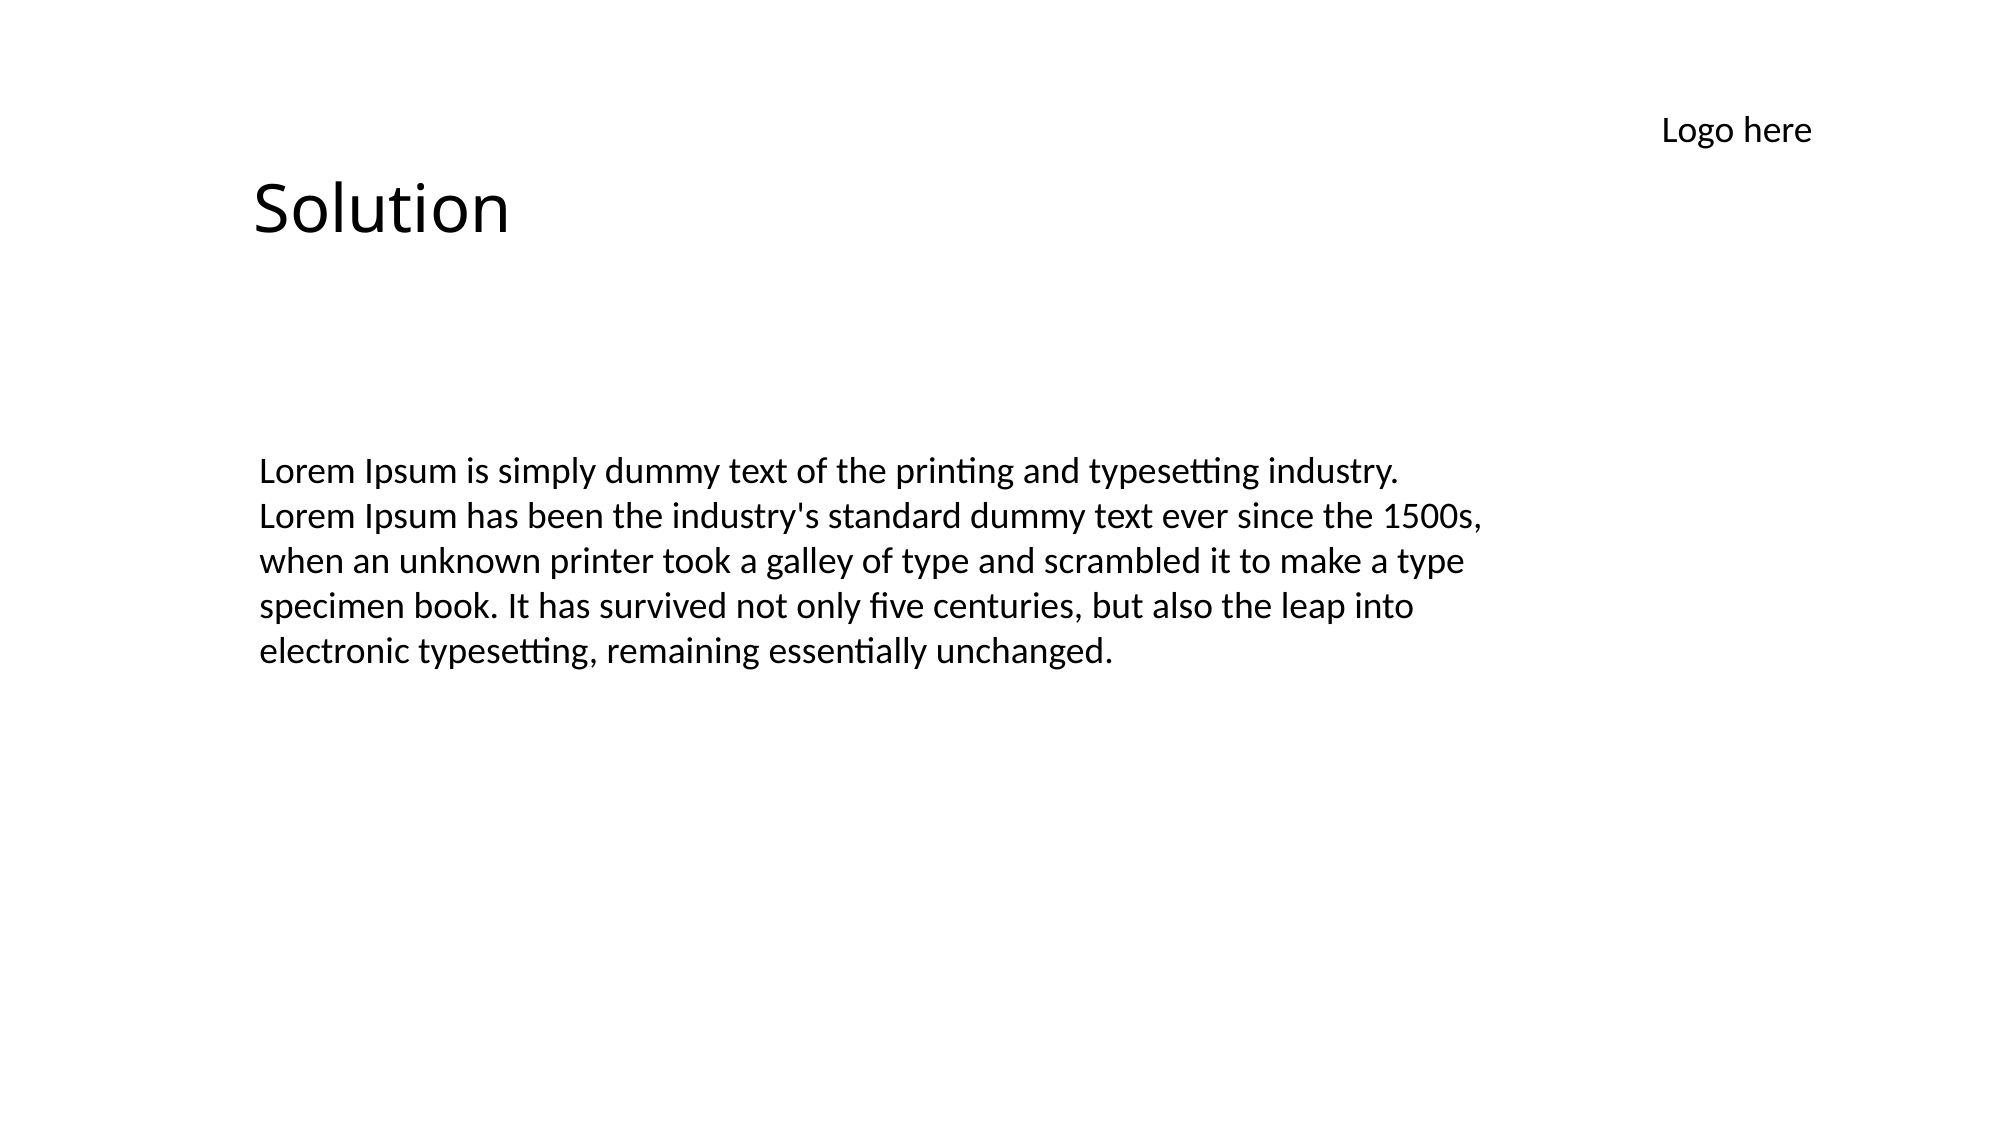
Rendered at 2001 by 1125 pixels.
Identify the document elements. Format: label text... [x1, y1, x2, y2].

text_box Solution [238, 158, 528, 254]
text_box Logo here [1647, 98, 1942, 158]
text_box Lorem Ipsum is simply dummy text of the printing and typesetting industry. Lorem Ipsum has been the industry's standard dummy text ever since the 1500s, when an unknown printer took a galley of type and scrambled it to make a type specimen book. It has survived not only five centuries, but also the leap into electronic typesetting, remaining essentially unchanged. [244, 438, 1508, 724]
